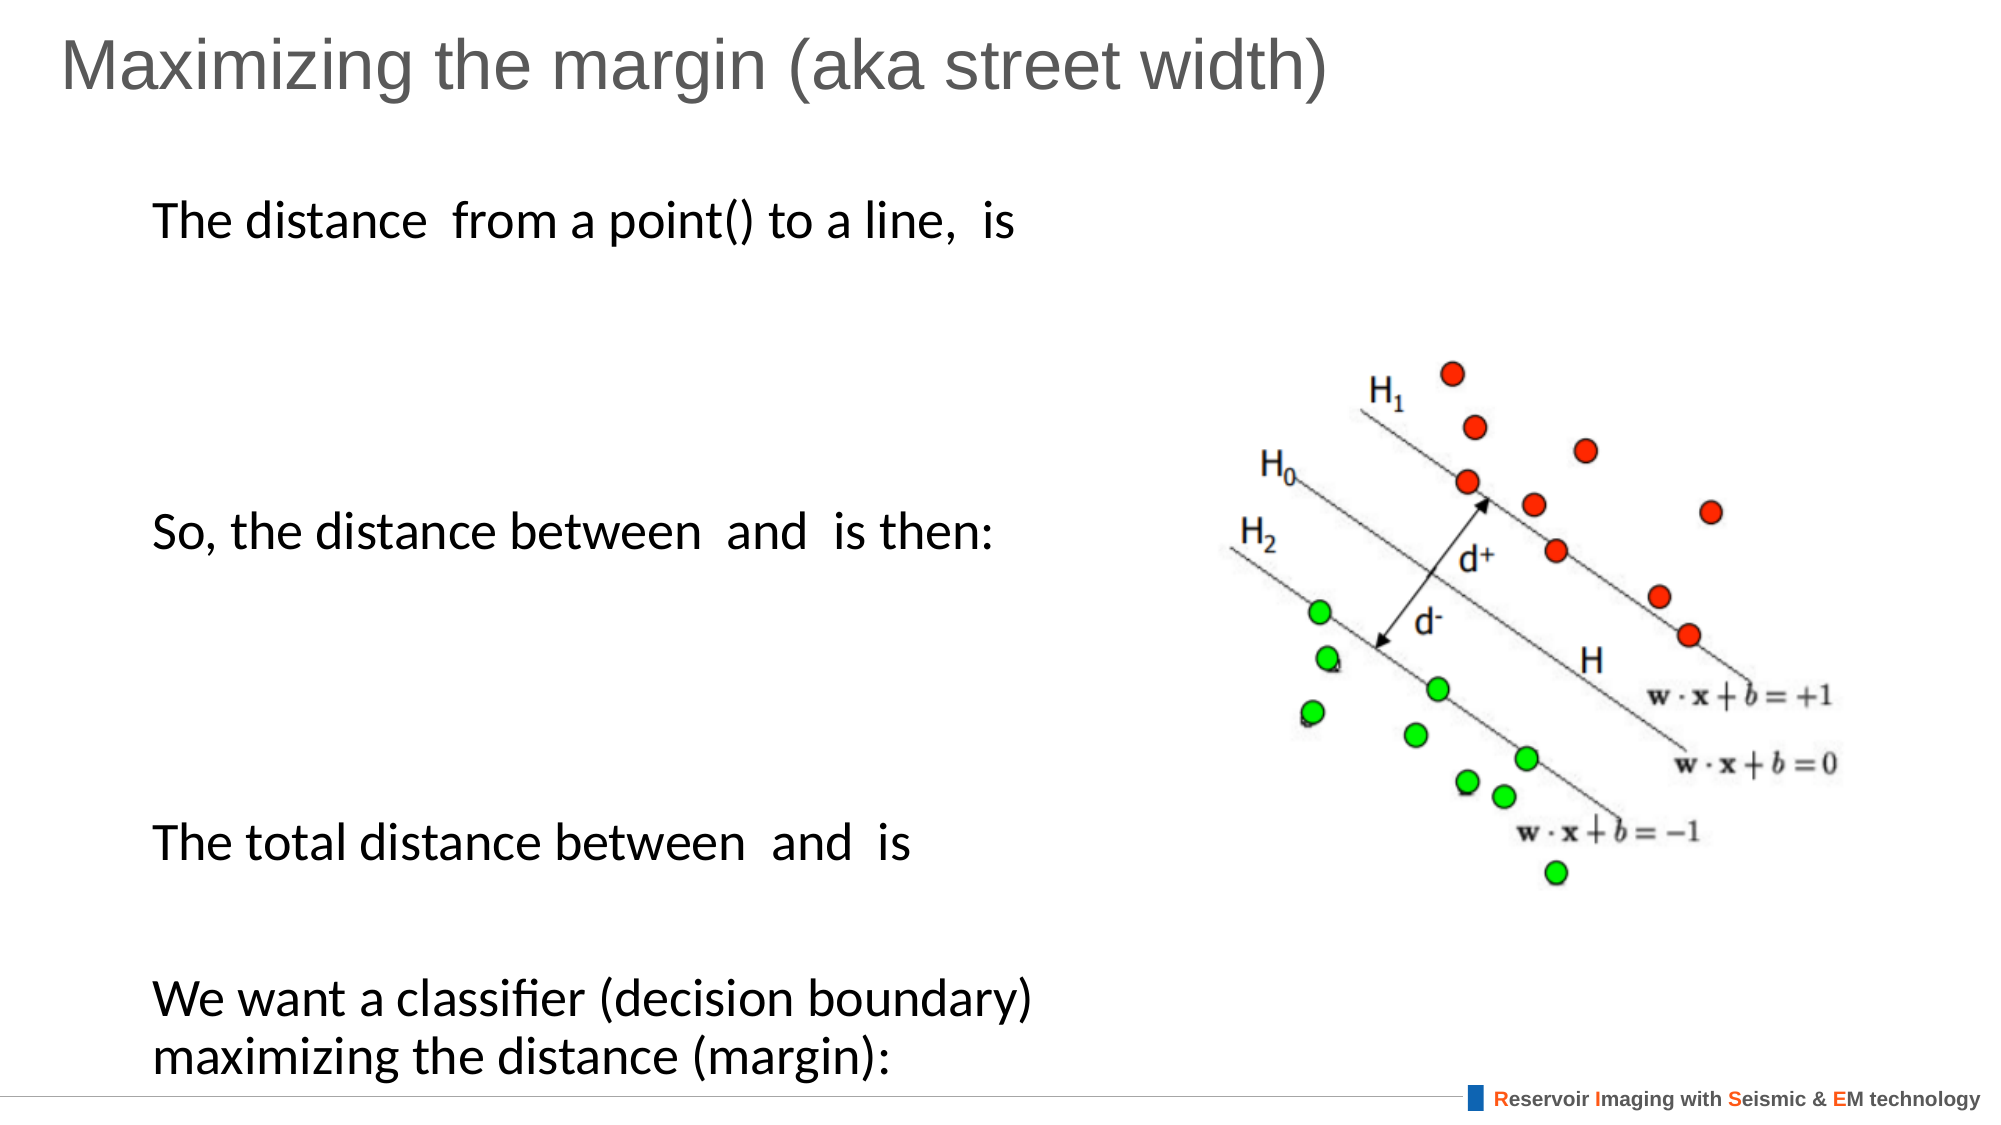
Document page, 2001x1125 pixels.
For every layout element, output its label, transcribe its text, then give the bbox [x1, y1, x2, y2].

title Maximizing the margin (aka street width) [45, 0, 1771, 134]
picture [1216, 344, 1867, 891]
